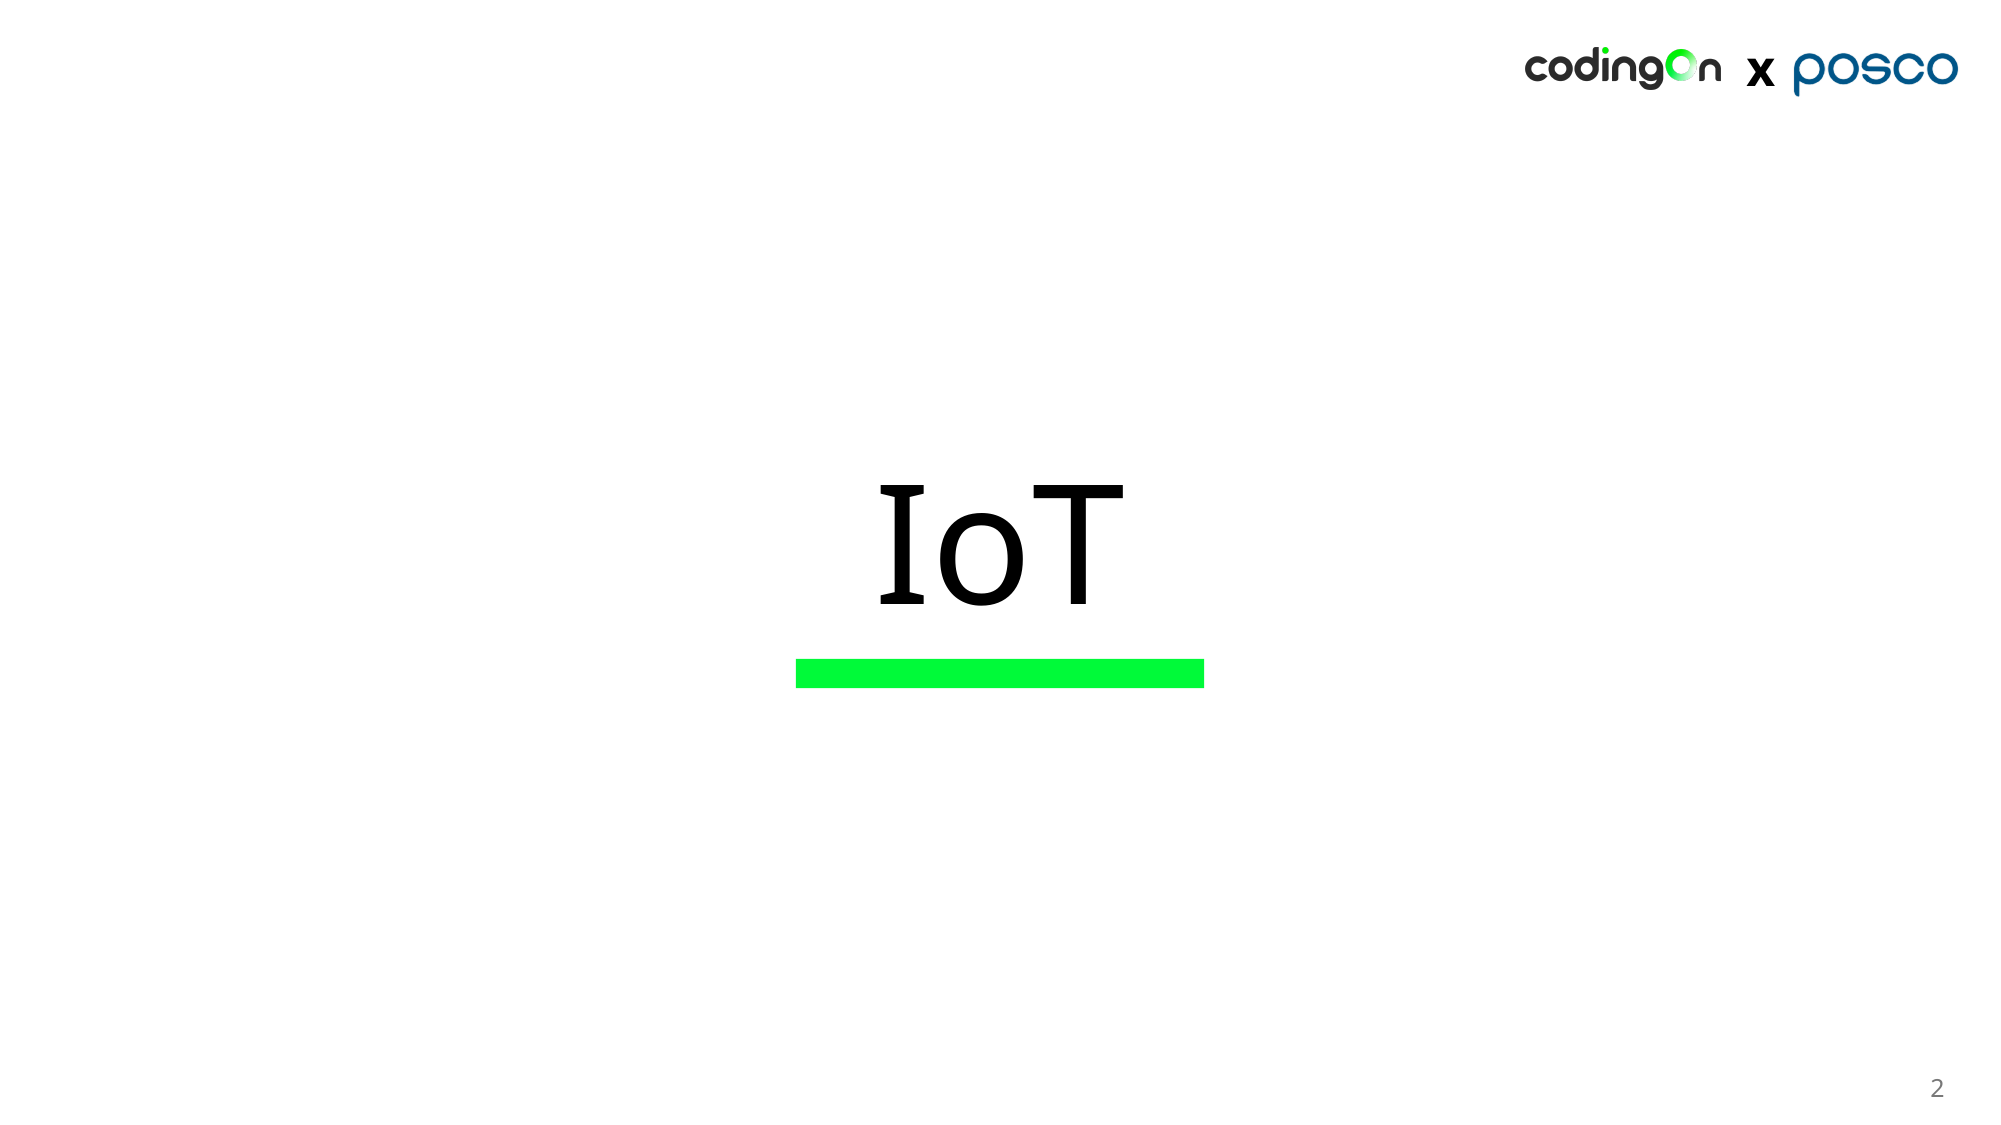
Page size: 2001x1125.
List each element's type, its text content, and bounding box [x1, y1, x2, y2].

text_box [795, 658, 1205, 689]
picture [1525, 47, 1721, 90]
slide_number 2 [1509, 1059, 1960, 1120]
title IoT [137, 441, 1863, 659]
picture [1790, 47, 1960, 101]
